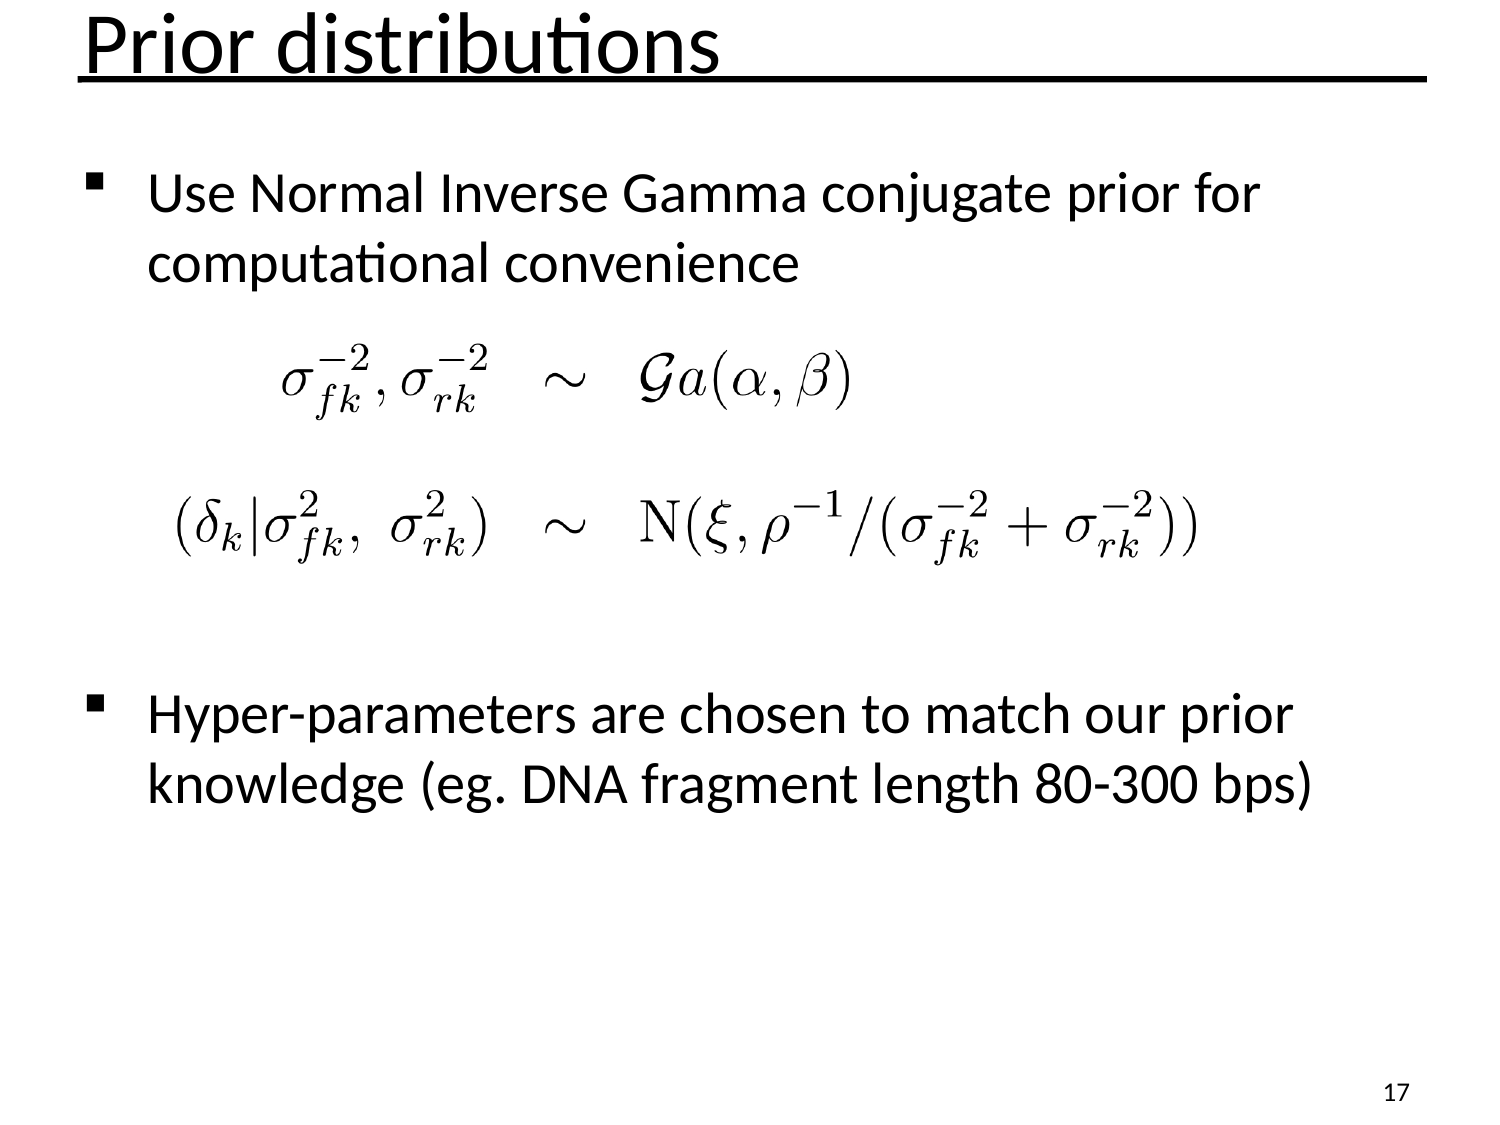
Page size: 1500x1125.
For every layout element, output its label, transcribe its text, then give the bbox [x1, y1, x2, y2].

text_box Use Normal Inverse Gamma conjugate prior for computational convenience [81, 153, 1418, 294]
picture [169, 333, 1199, 574]
text_box Hyper-parameters are chosen to match our prior knowledge (eg. DNA fragment length 80-300 bps) [82, 667, 1429, 824]
text_box Prior distributions [83, 0, 1348, 90]
text_box 17 [1376, 1069, 1417, 1112]
